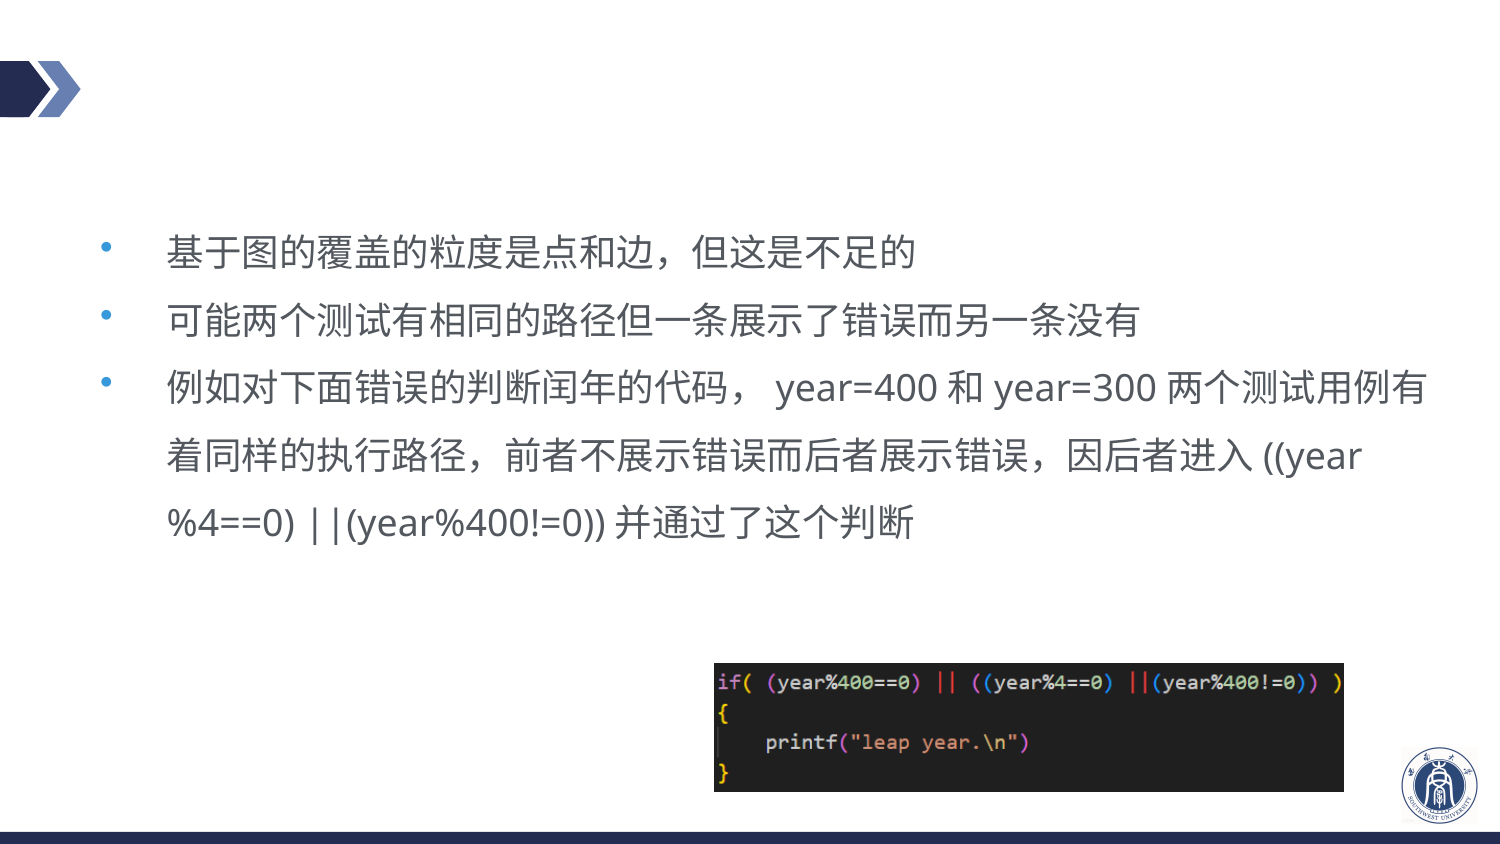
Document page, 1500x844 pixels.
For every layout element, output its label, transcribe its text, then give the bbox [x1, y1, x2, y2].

text_box 基于图的覆盖的粒度是点和边，但这是不足的 可能两个测试有相同的路径但一条展示了错误而另一条没有 例如对下面错误的判断闰年的代码，year=400和year=300两个测试用例有着同样的执行路径，前者不展示错误而后者展示错误，因后者进入((year%4==0) ||(year%400!=0))并通过了这个判断 [91, 198, 1452, 553]
picture [714, 663, 1344, 792]
picture [1401, 747, 1478, 824]
